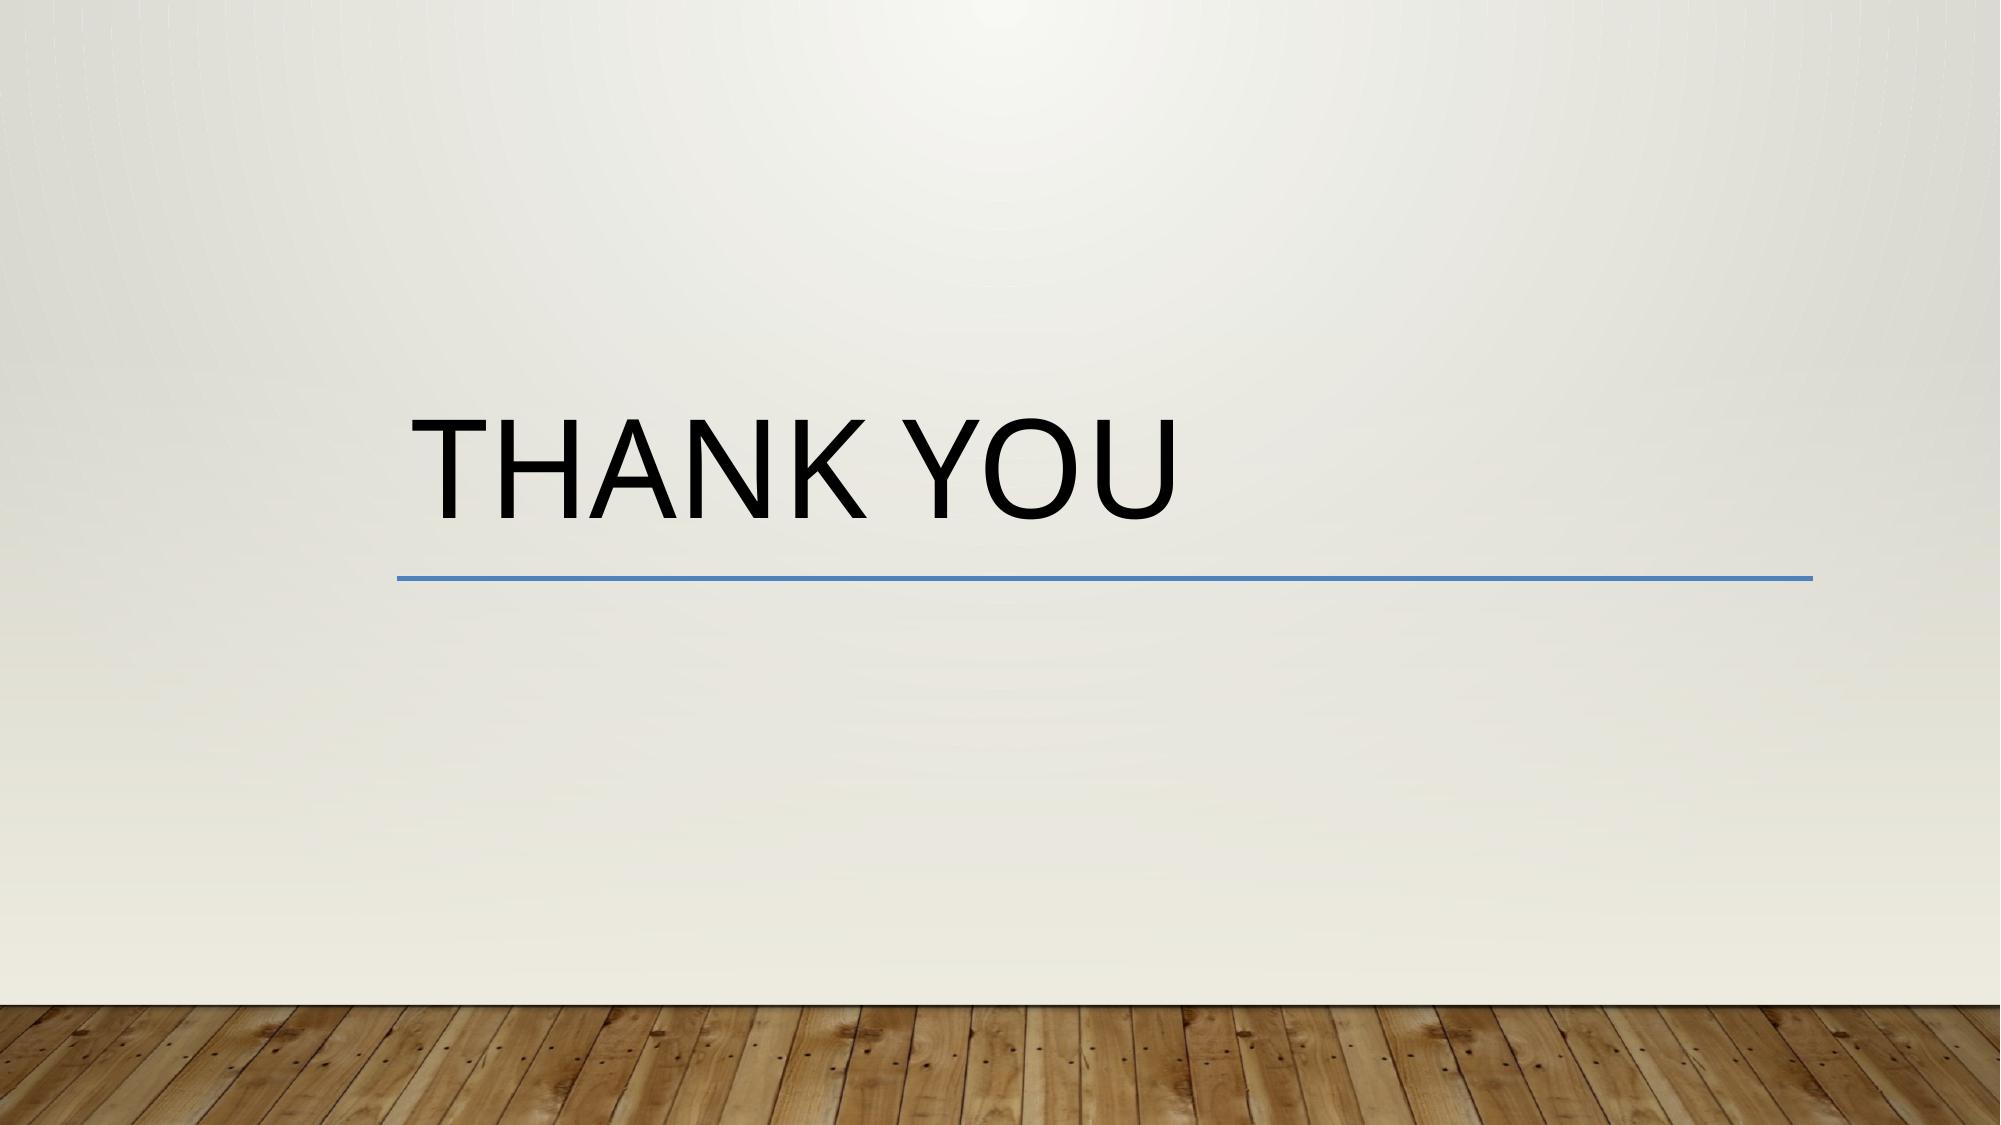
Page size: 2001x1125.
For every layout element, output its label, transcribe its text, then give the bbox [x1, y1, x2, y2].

picture [0, 1005, 2000, 1125]
title Thank You [396, 131, 1814, 549]
